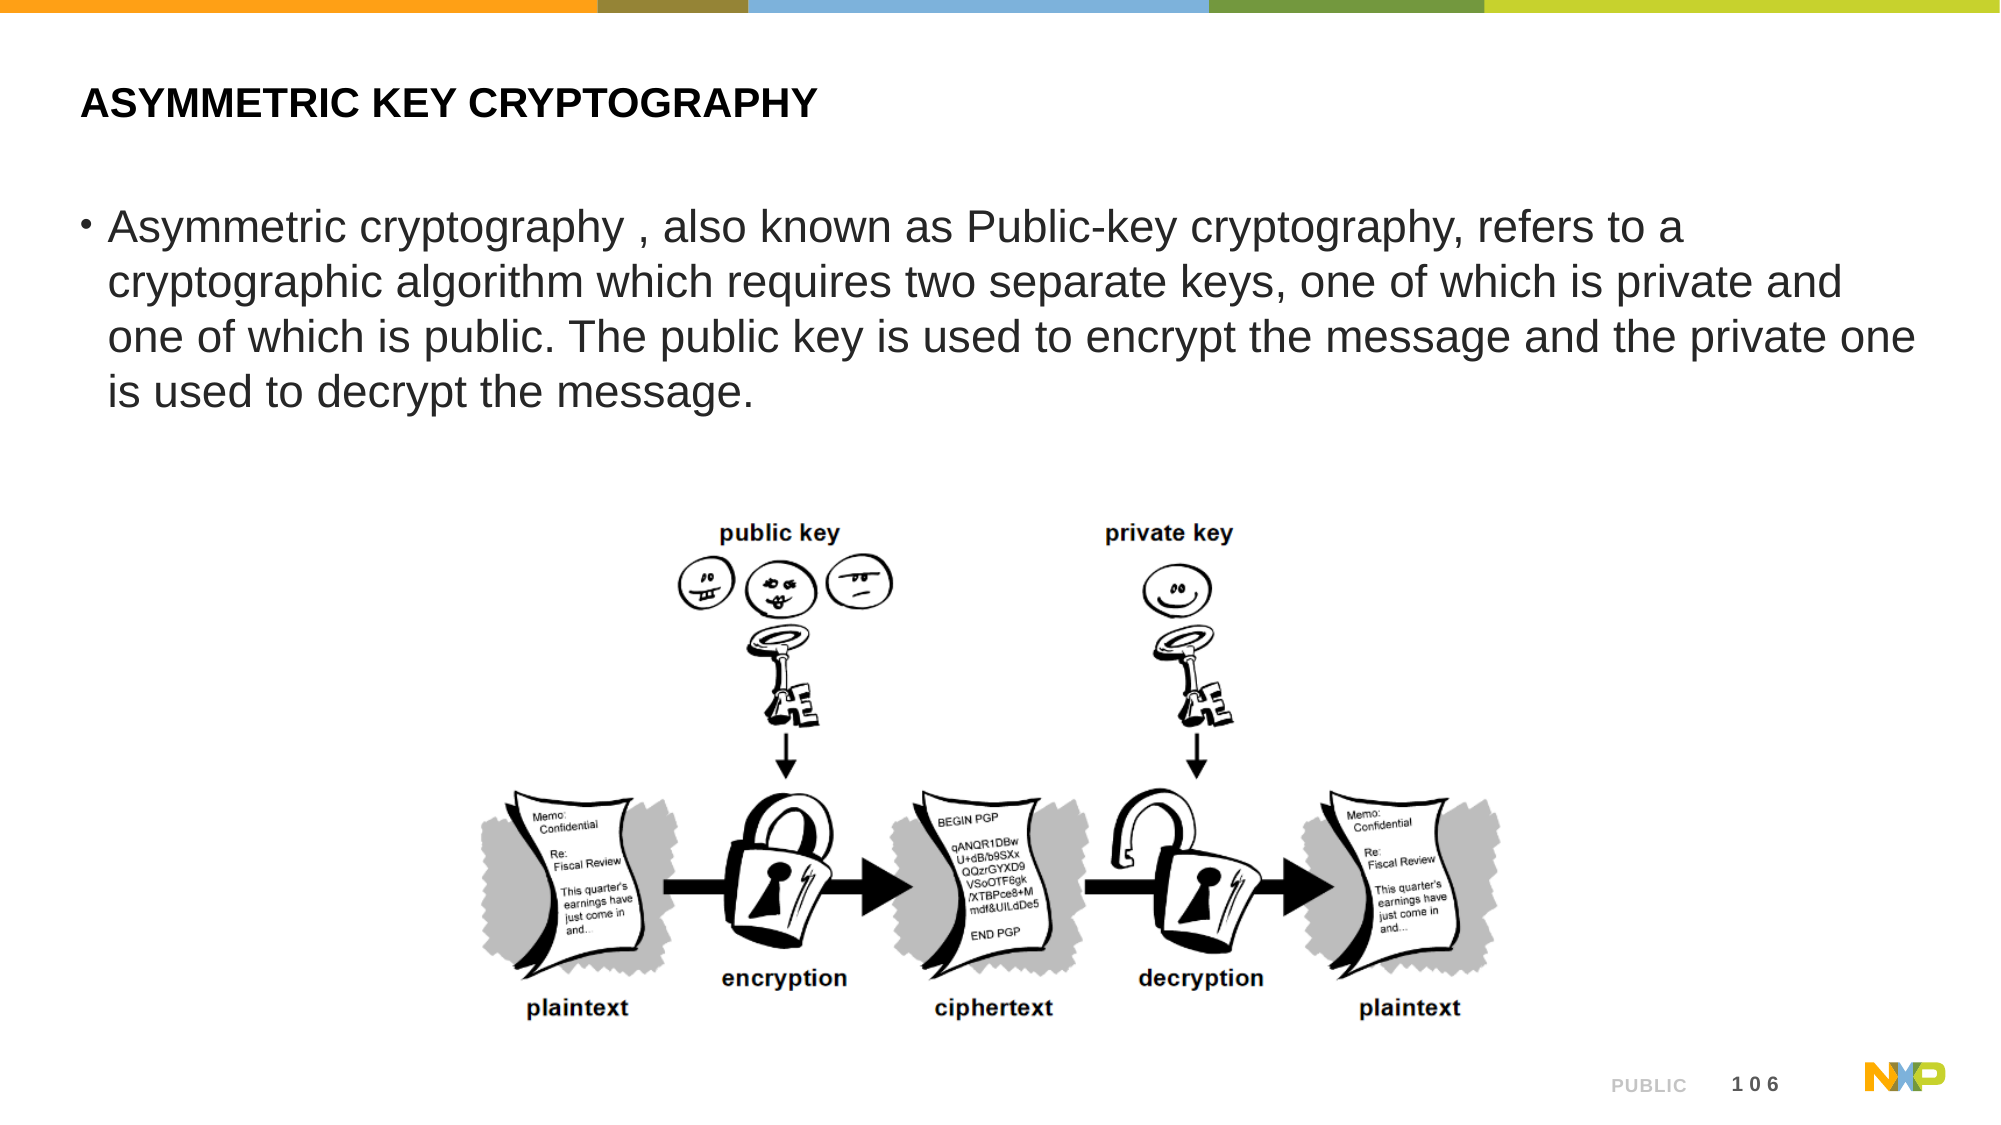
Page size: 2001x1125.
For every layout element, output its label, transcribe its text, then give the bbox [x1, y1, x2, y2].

title Asymmetric Key Cryptography [64, 67, 1940, 176]
picture [438, 506, 1566, 1042]
list Asymmetric cryptography , also known as Public-key cryptography, refers to a cryptographic algorithm which requires two separate keys, one of which is private and one of which is public. The public key is used to encrypt the message and the private one is used to decrypt the message. [64, 189, 1940, 955]
